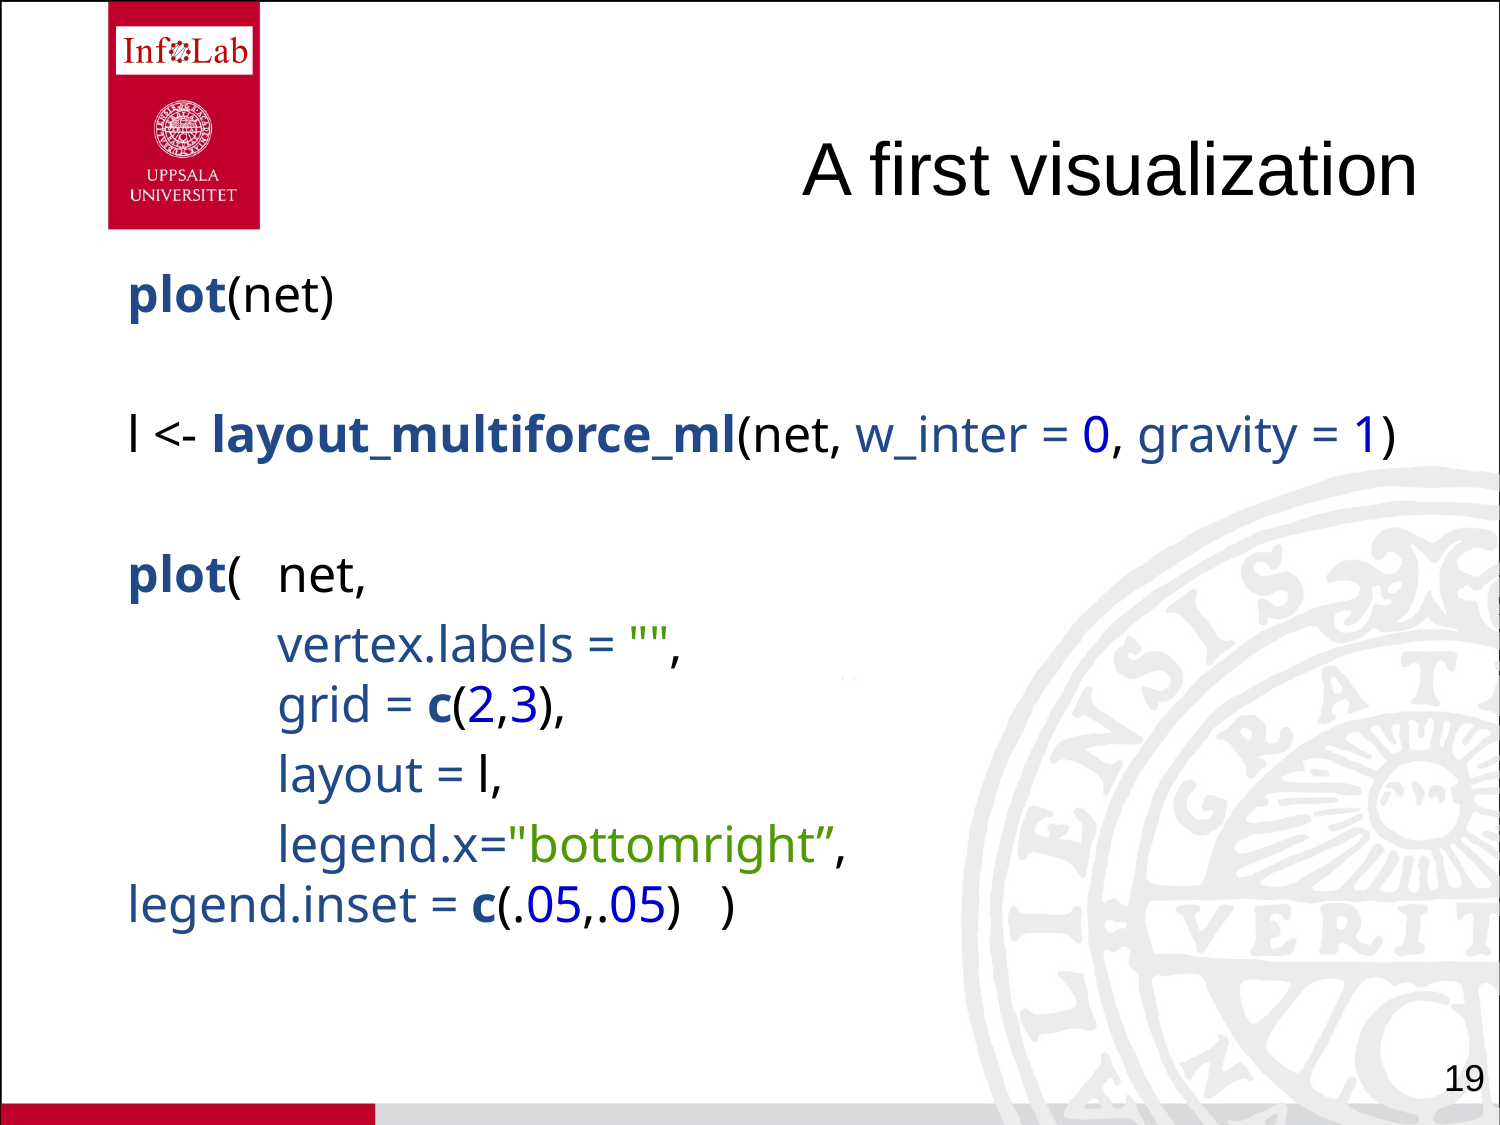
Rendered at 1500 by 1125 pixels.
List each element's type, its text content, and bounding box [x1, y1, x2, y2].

list plot(net) l <- layout_multiforce_ml(net, w_inter = 0, gravity = 1) plot( net, vertex.labels = "", grid = c(2,3), layout = l, legend.x="bottomright”, legend.inset = c(.05,.05) ) [112, 255, 1436, 1047]
title A first visualization [289, 99, 1436, 232]
picture [0, 0, 1500, 1125]
